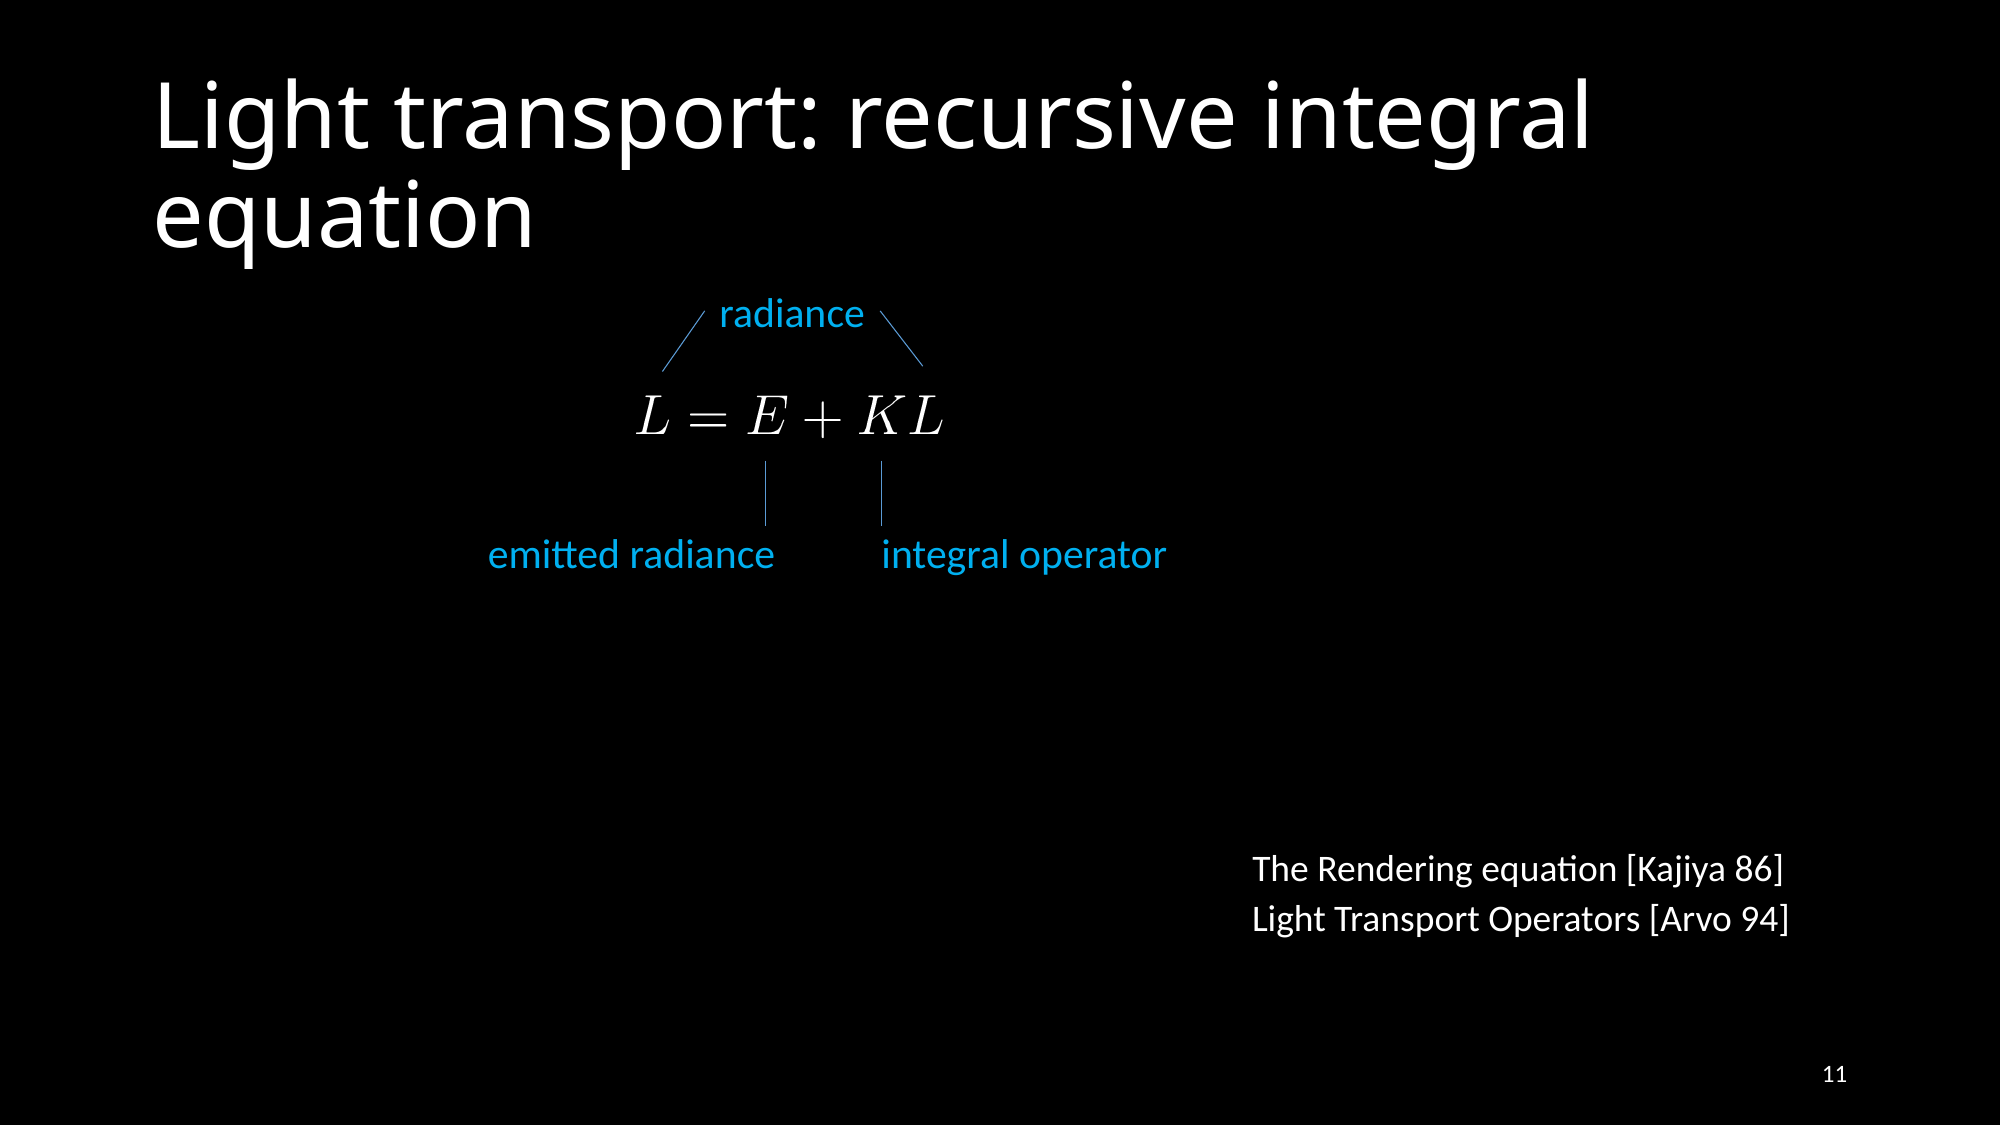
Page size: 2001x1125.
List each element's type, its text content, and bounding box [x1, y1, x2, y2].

text_box The Rendering equation [Kajiya 86] [1237, 836, 1800, 897]
title Light transport: recursive integral equation [137, 59, 1863, 278]
slide_number 11 [1412, 1042, 1863, 1103]
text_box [881, 311, 923, 367]
text_box Light Transport Operators [Arvo 94] [1237, 886, 1806, 947]
text_box emitted radiance [473, 519, 791, 584]
picture [373, 334, 1583, 474]
text_box radiance [704, 278, 881, 334]
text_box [662, 311, 704, 372]
text_box integral operator [866, 519, 1183, 584]
